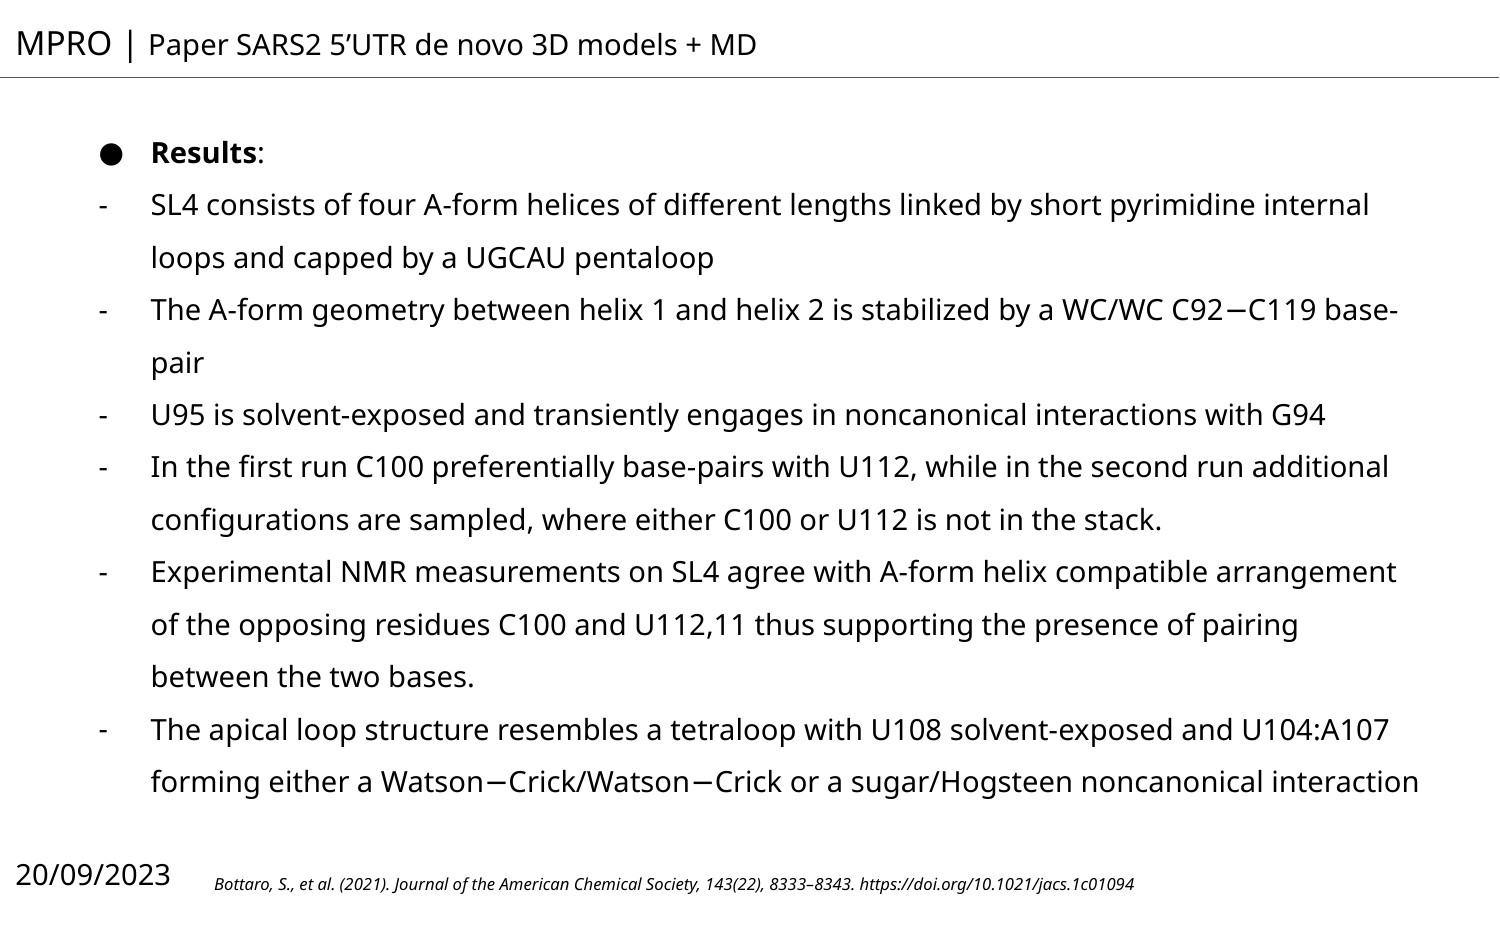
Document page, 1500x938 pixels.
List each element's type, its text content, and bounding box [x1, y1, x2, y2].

text_box MPRO | Paper SARS2 5’UTR de novo 3D models + MD [0, 7, 1459, 77]
text_box 20/09/2023 [0, 841, 199, 907]
text_box Results: SL4 consists of four A-form helices of diﬀerent lengths linked by short pyrimidine internal loops and capped by a UGCAU pentaloop The A-form geometry between helix 1 and helix 2 is stabilized by a WC/WC C92−C119 base-pair U95 is solvent-exposed and transiently engages in noncanonical interactions with G94 In the ﬁrst run C100 preferentially base-pairs with U112, while in the second run additional conﬁgurations are sampled, where either C100 or U112 is not in the stack. Experimental NMR measurements on SL4 agree with A-form helix compatible arrangement of the opposing residues C100 and U112,11 thus supporting the presence of pairing between the two bases. The apical loop structure resembles a tetraloop with U108 solvent-exposed and U104:A107 forming either a Watson−Crick/Watson−Crick or a sugar/Hogsteen noncanonical interaction [60, 101, 1439, 866]
text_box Bottaro, S., et al. (2021). Journal of the American Chemical Society, 143(22), 8333–8343. https://doi.org/10.1021/jacs.1c01094 [199, 866, 1219, 909]
